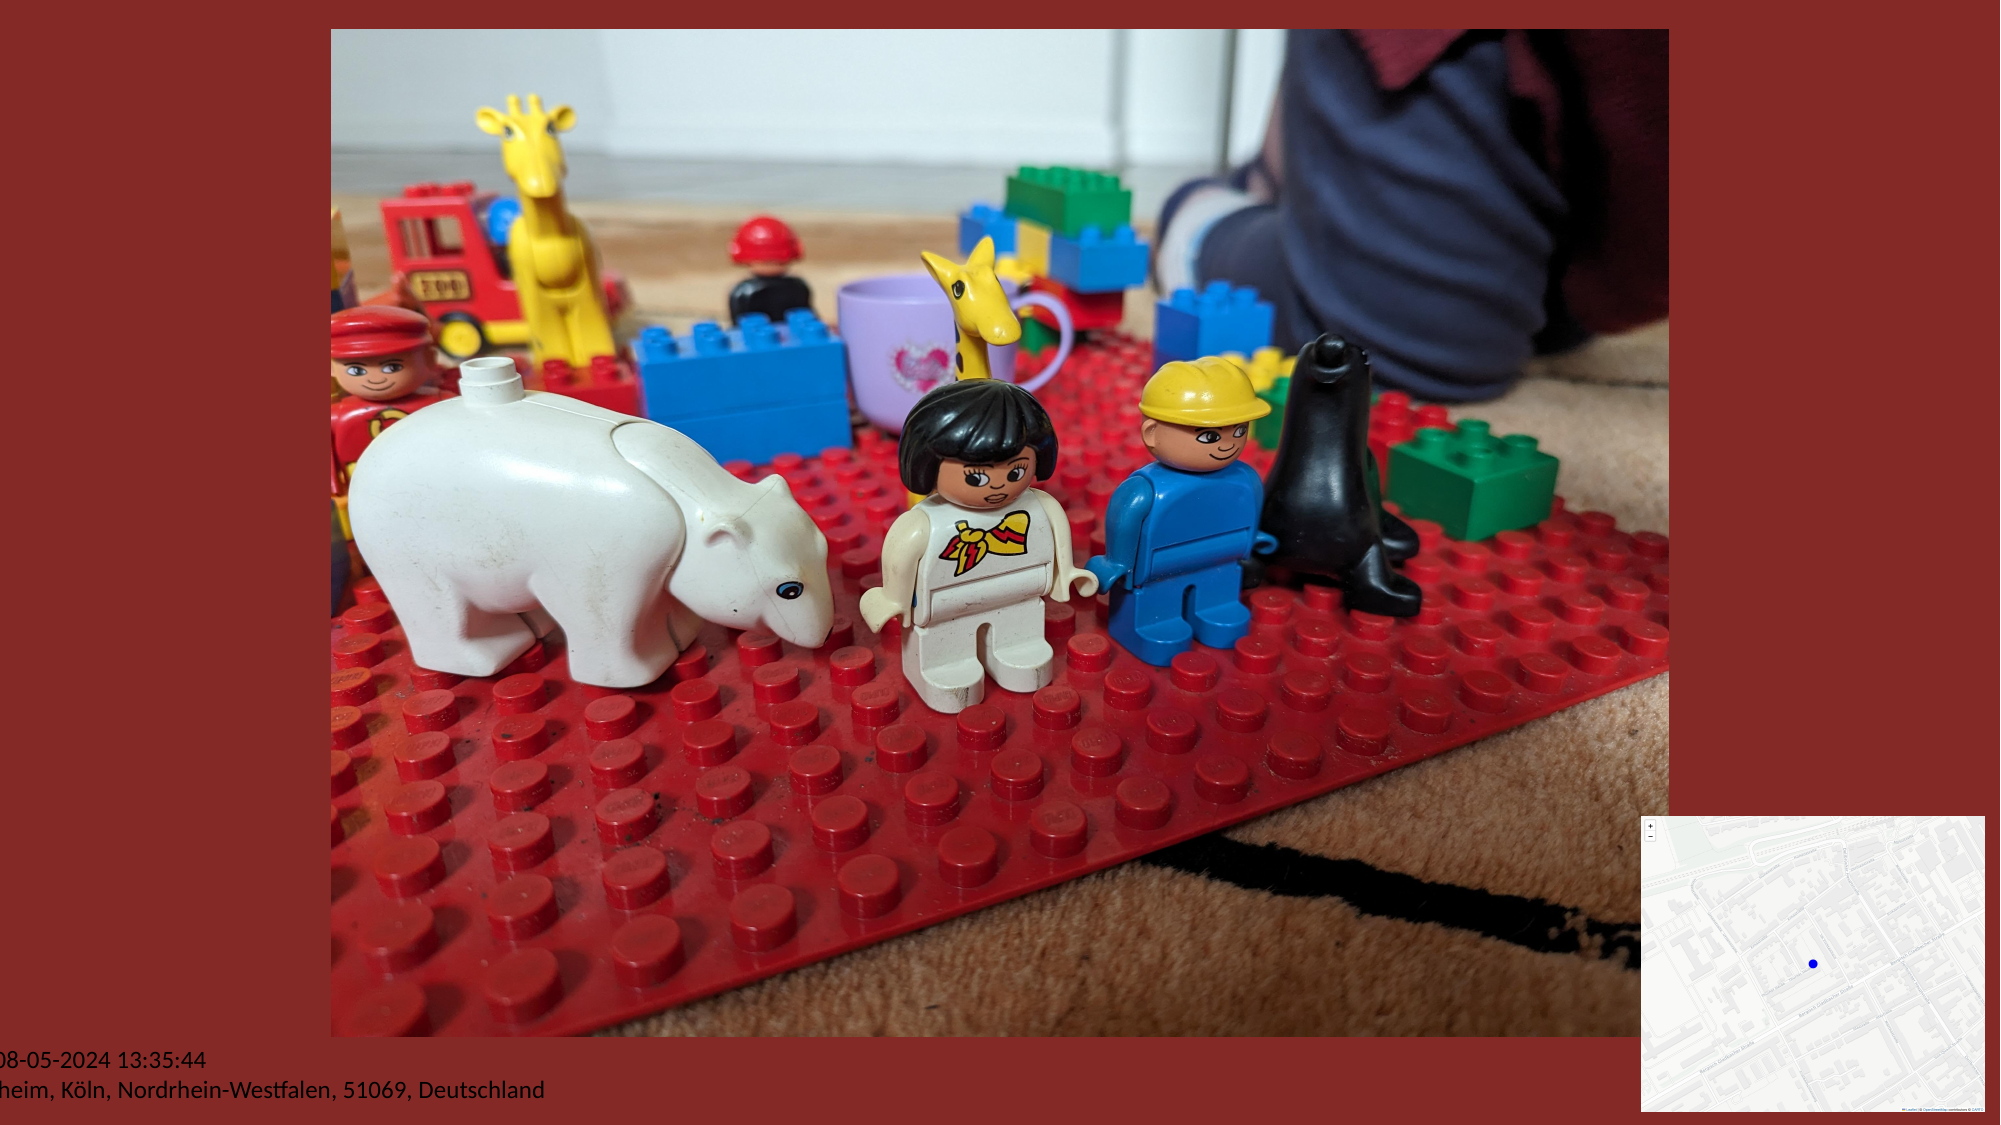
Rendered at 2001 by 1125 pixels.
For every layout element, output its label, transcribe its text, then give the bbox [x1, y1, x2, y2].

text_box 30, Thurner Heide, Dellbrück, Mülheim, Köln, Nordrhein-Westfalen, 51069, Deutschland [0, 1065, 563, 1111]
picture [331, 29, 1985, 1112]
text_box 08-05-2024 13:35:44 [0, 1036, 222, 1065]
